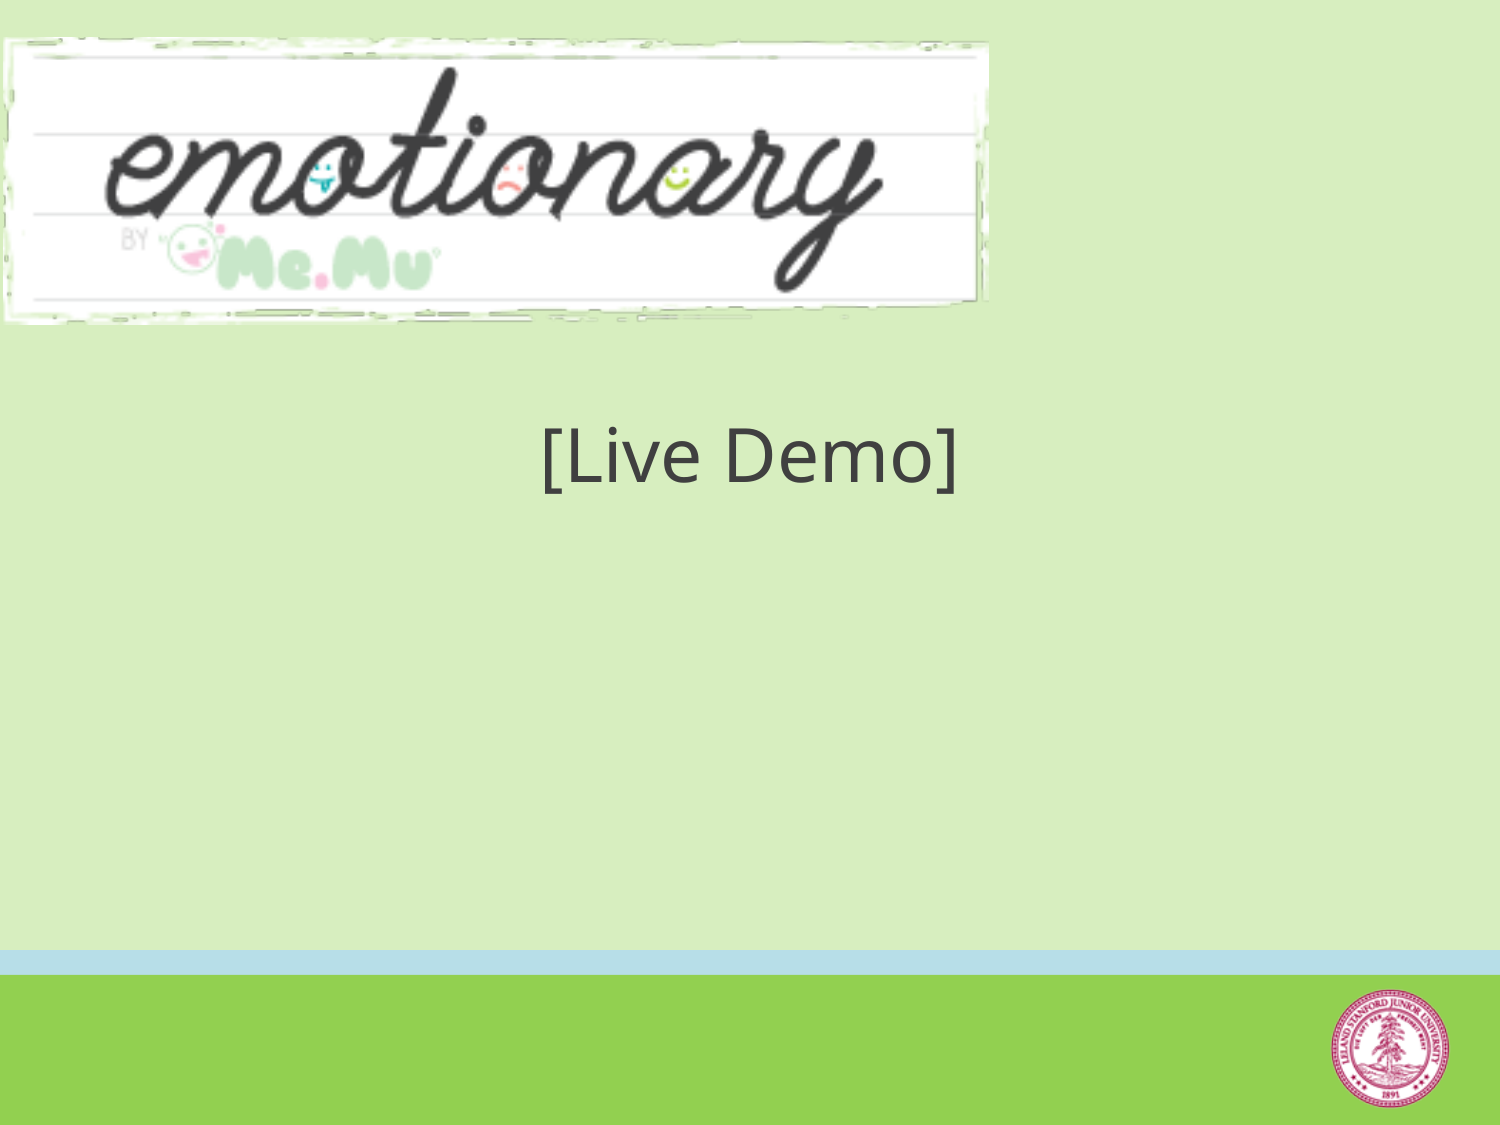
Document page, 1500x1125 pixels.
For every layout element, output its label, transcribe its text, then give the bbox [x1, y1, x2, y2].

picture [1325, 987, 1463, 1113]
list [Live Demo] [75, 399, 1425, 925]
picture [2, 37, 989, 326]
